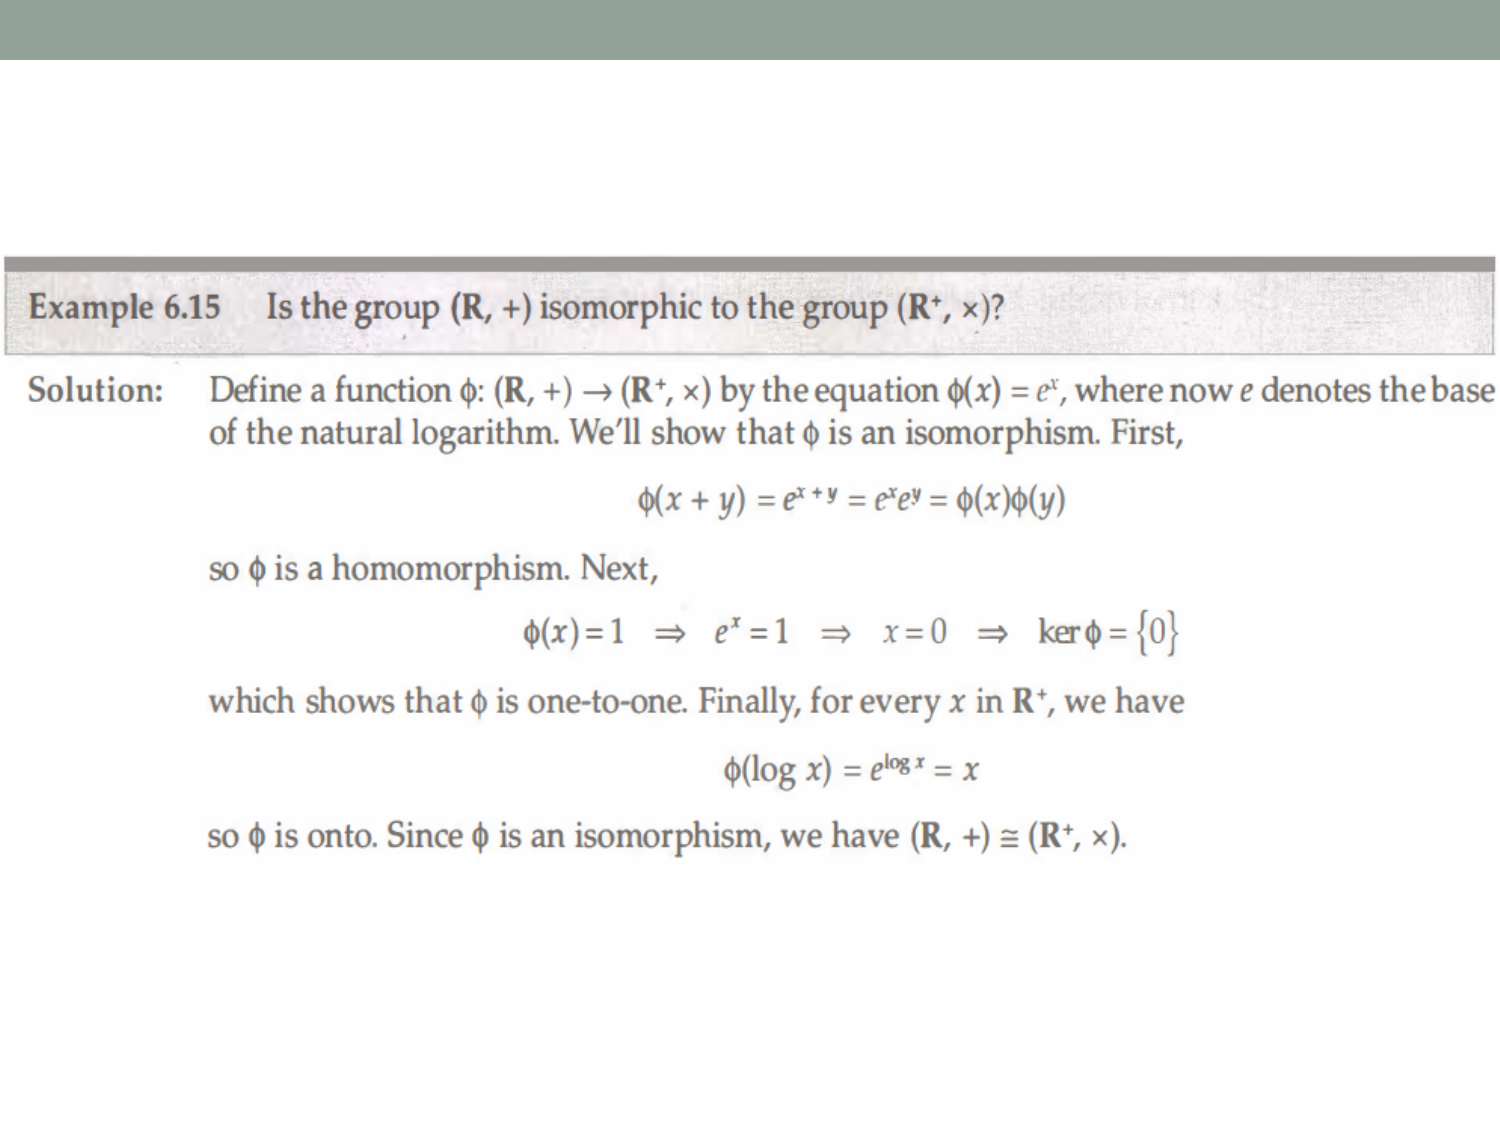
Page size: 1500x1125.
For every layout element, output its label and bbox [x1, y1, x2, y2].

picture [0, 253, 1500, 868]
